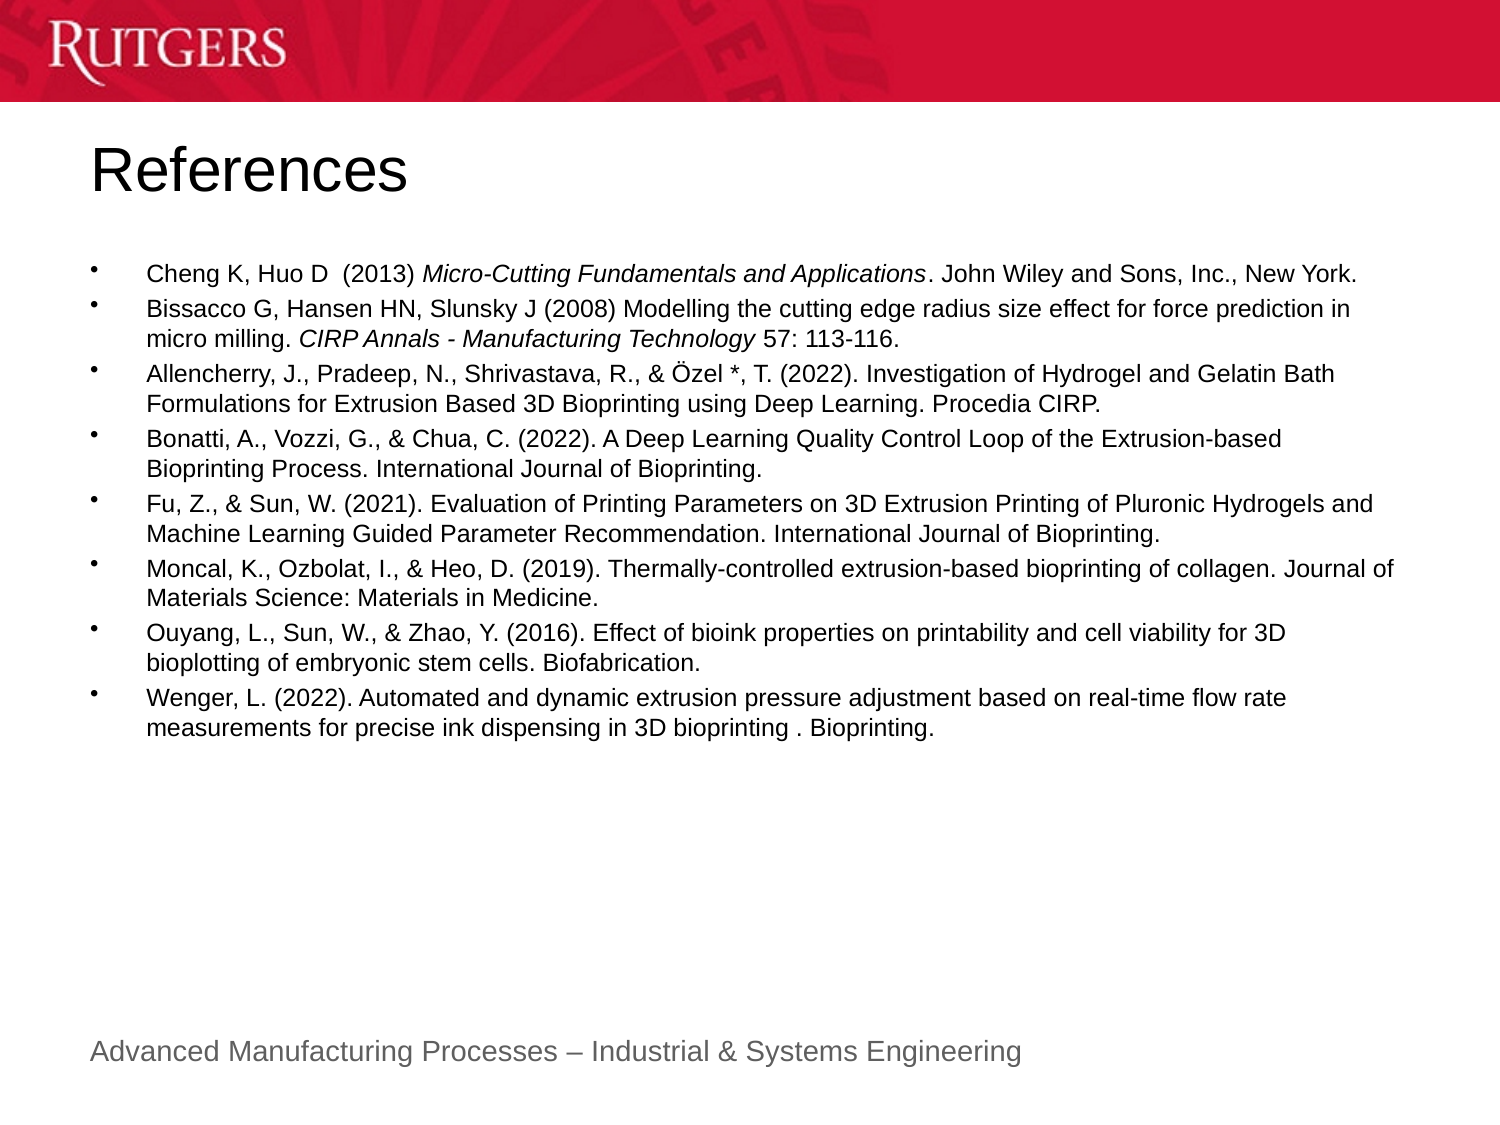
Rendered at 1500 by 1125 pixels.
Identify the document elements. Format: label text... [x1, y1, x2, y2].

picture [0, 0, 1500, 102]
title References [74, 99, 1426, 233]
list Cheng K, Huo D (2013) Micro-Cutting Fundamentals and Applications. John Wiley and Sons, Inc., New York. Bissacco G, Hansen HN, Slunsky J (2008) Modelling the cutting edge radius size effect for force prediction in micro milling. CIRP Annals - Manufacturing Technology 57: 113-116. Allencherry, J., Pradeep, N., Shrivastava, R., & Özel *, T. (2022). Investigation of Hydrogel and Gelatin Bath Formulations for Extrusion Based 3D Bioprinting using Deep Learning. Procedia CIRP. Bonatti, A., Vozzi, G., & Chua, C. (2022). A Deep Learning Quality Control Loop of the Extrusion-based Bioprinting Process. International Journal of Bioprinting. Fu, Z., & Sun, W. (2021). Evaluation of Printing Parameters on 3D Extrusion Printing of Pluronic Hydrogels and Machine Learning Guided Parameter Recommendation. International Journal of Bioprinting. Moncal, K., Ozbolat, I., & Heo, D. (2019). Thermally-controlled extrusion-based bioprinting of collagen. Journal of Materials Science: Materials in Medicine. Ouyang, L., Sun, W., & Zhao, Y. (2016). Effect of bioink properties on printability and cell viability for 3D bioplotting of embryonic stem cells. Biofabrication. Wenger, L. (2022). Automated and dynamic extrusion pressure adjustment based on real-time flow rate measurements for precise ink dispensing in 3D bioprinting . Bioprinting. [74, 249, 1426, 994]
